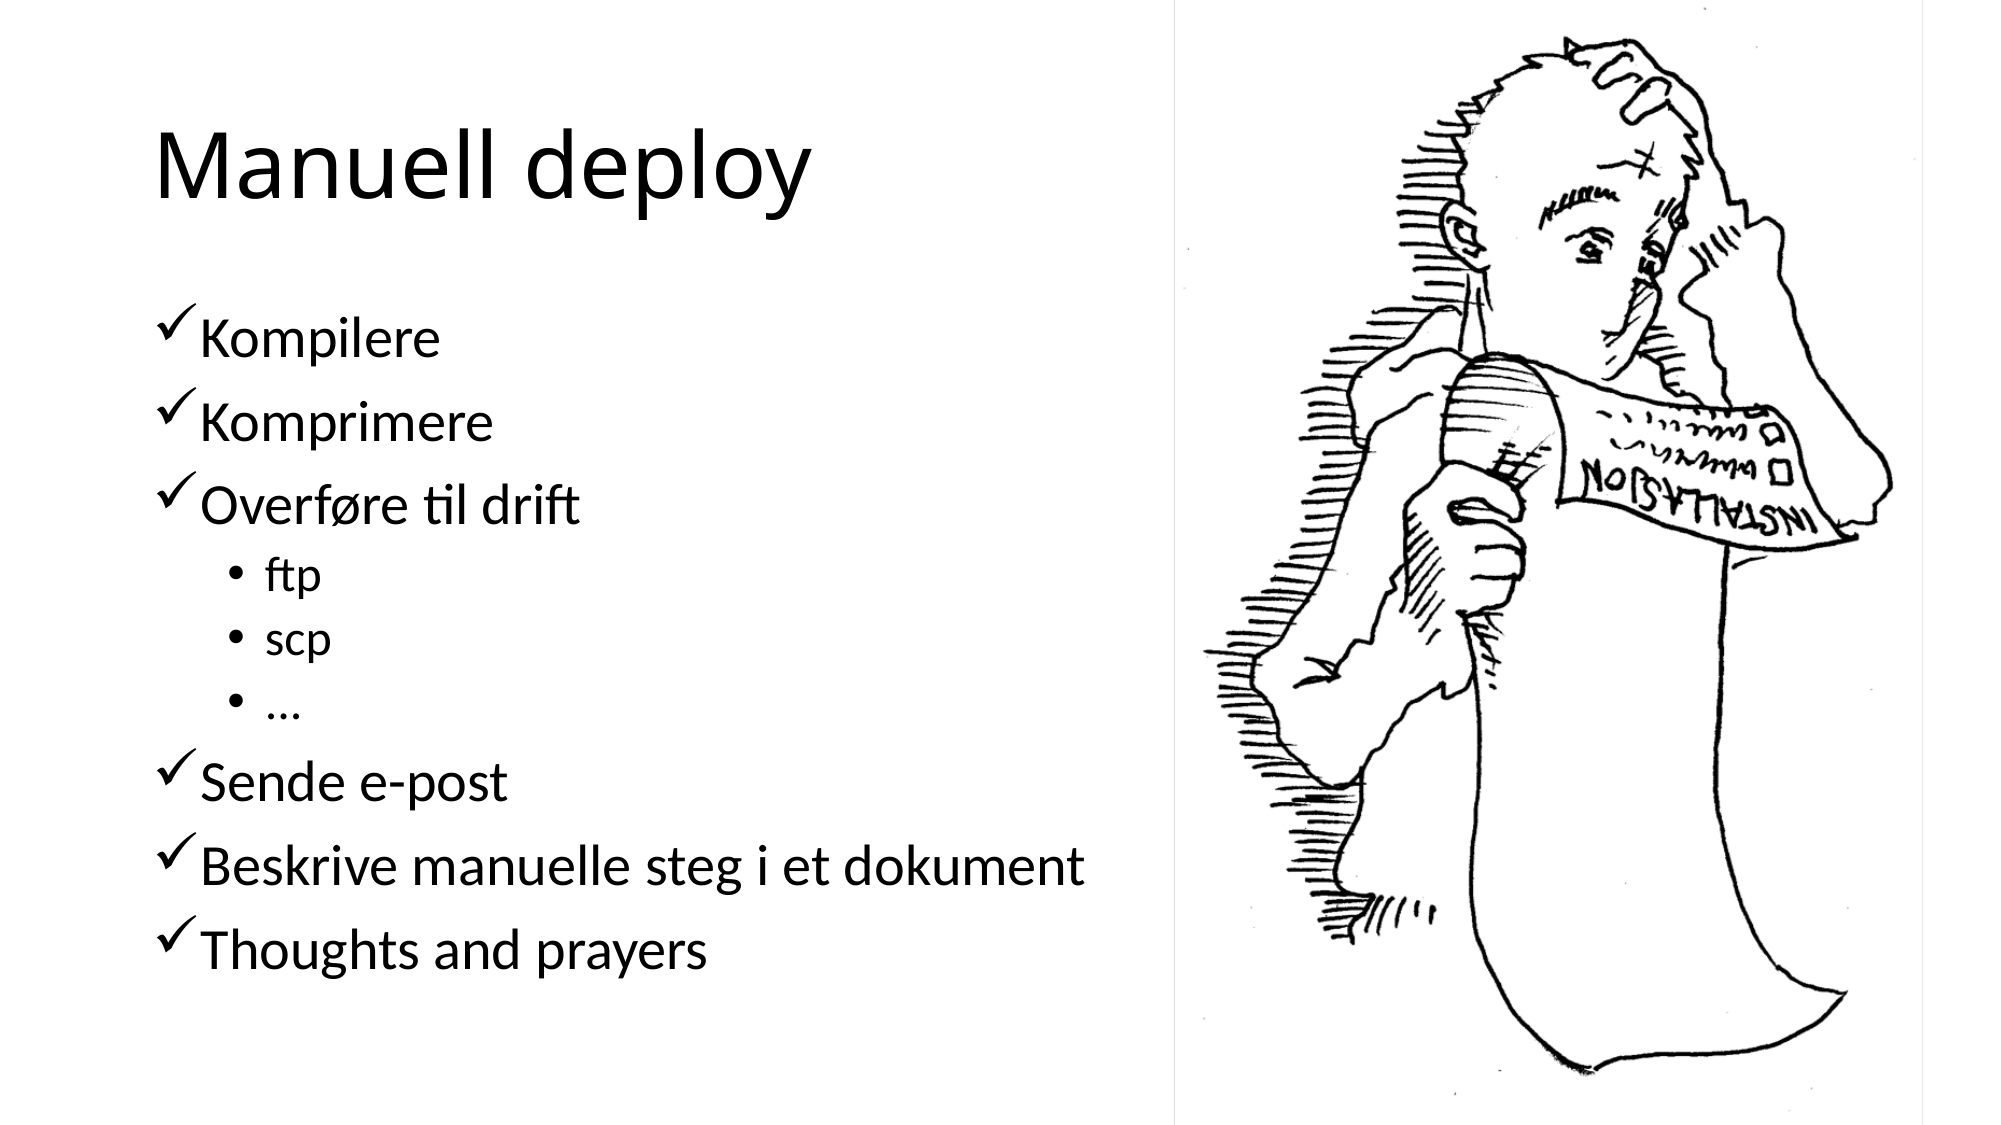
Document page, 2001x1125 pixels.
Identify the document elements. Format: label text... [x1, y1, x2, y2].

title Manuell deploy [137, 59, 980, 278]
list Kompilere Komprimere Overføre til drift ftp scp ... Sende e-post Beskrive manuelle steg i et dokument Thoughts and prayers [137, 299, 980, 1014]
picture [980, 0, 2000, 1125]
